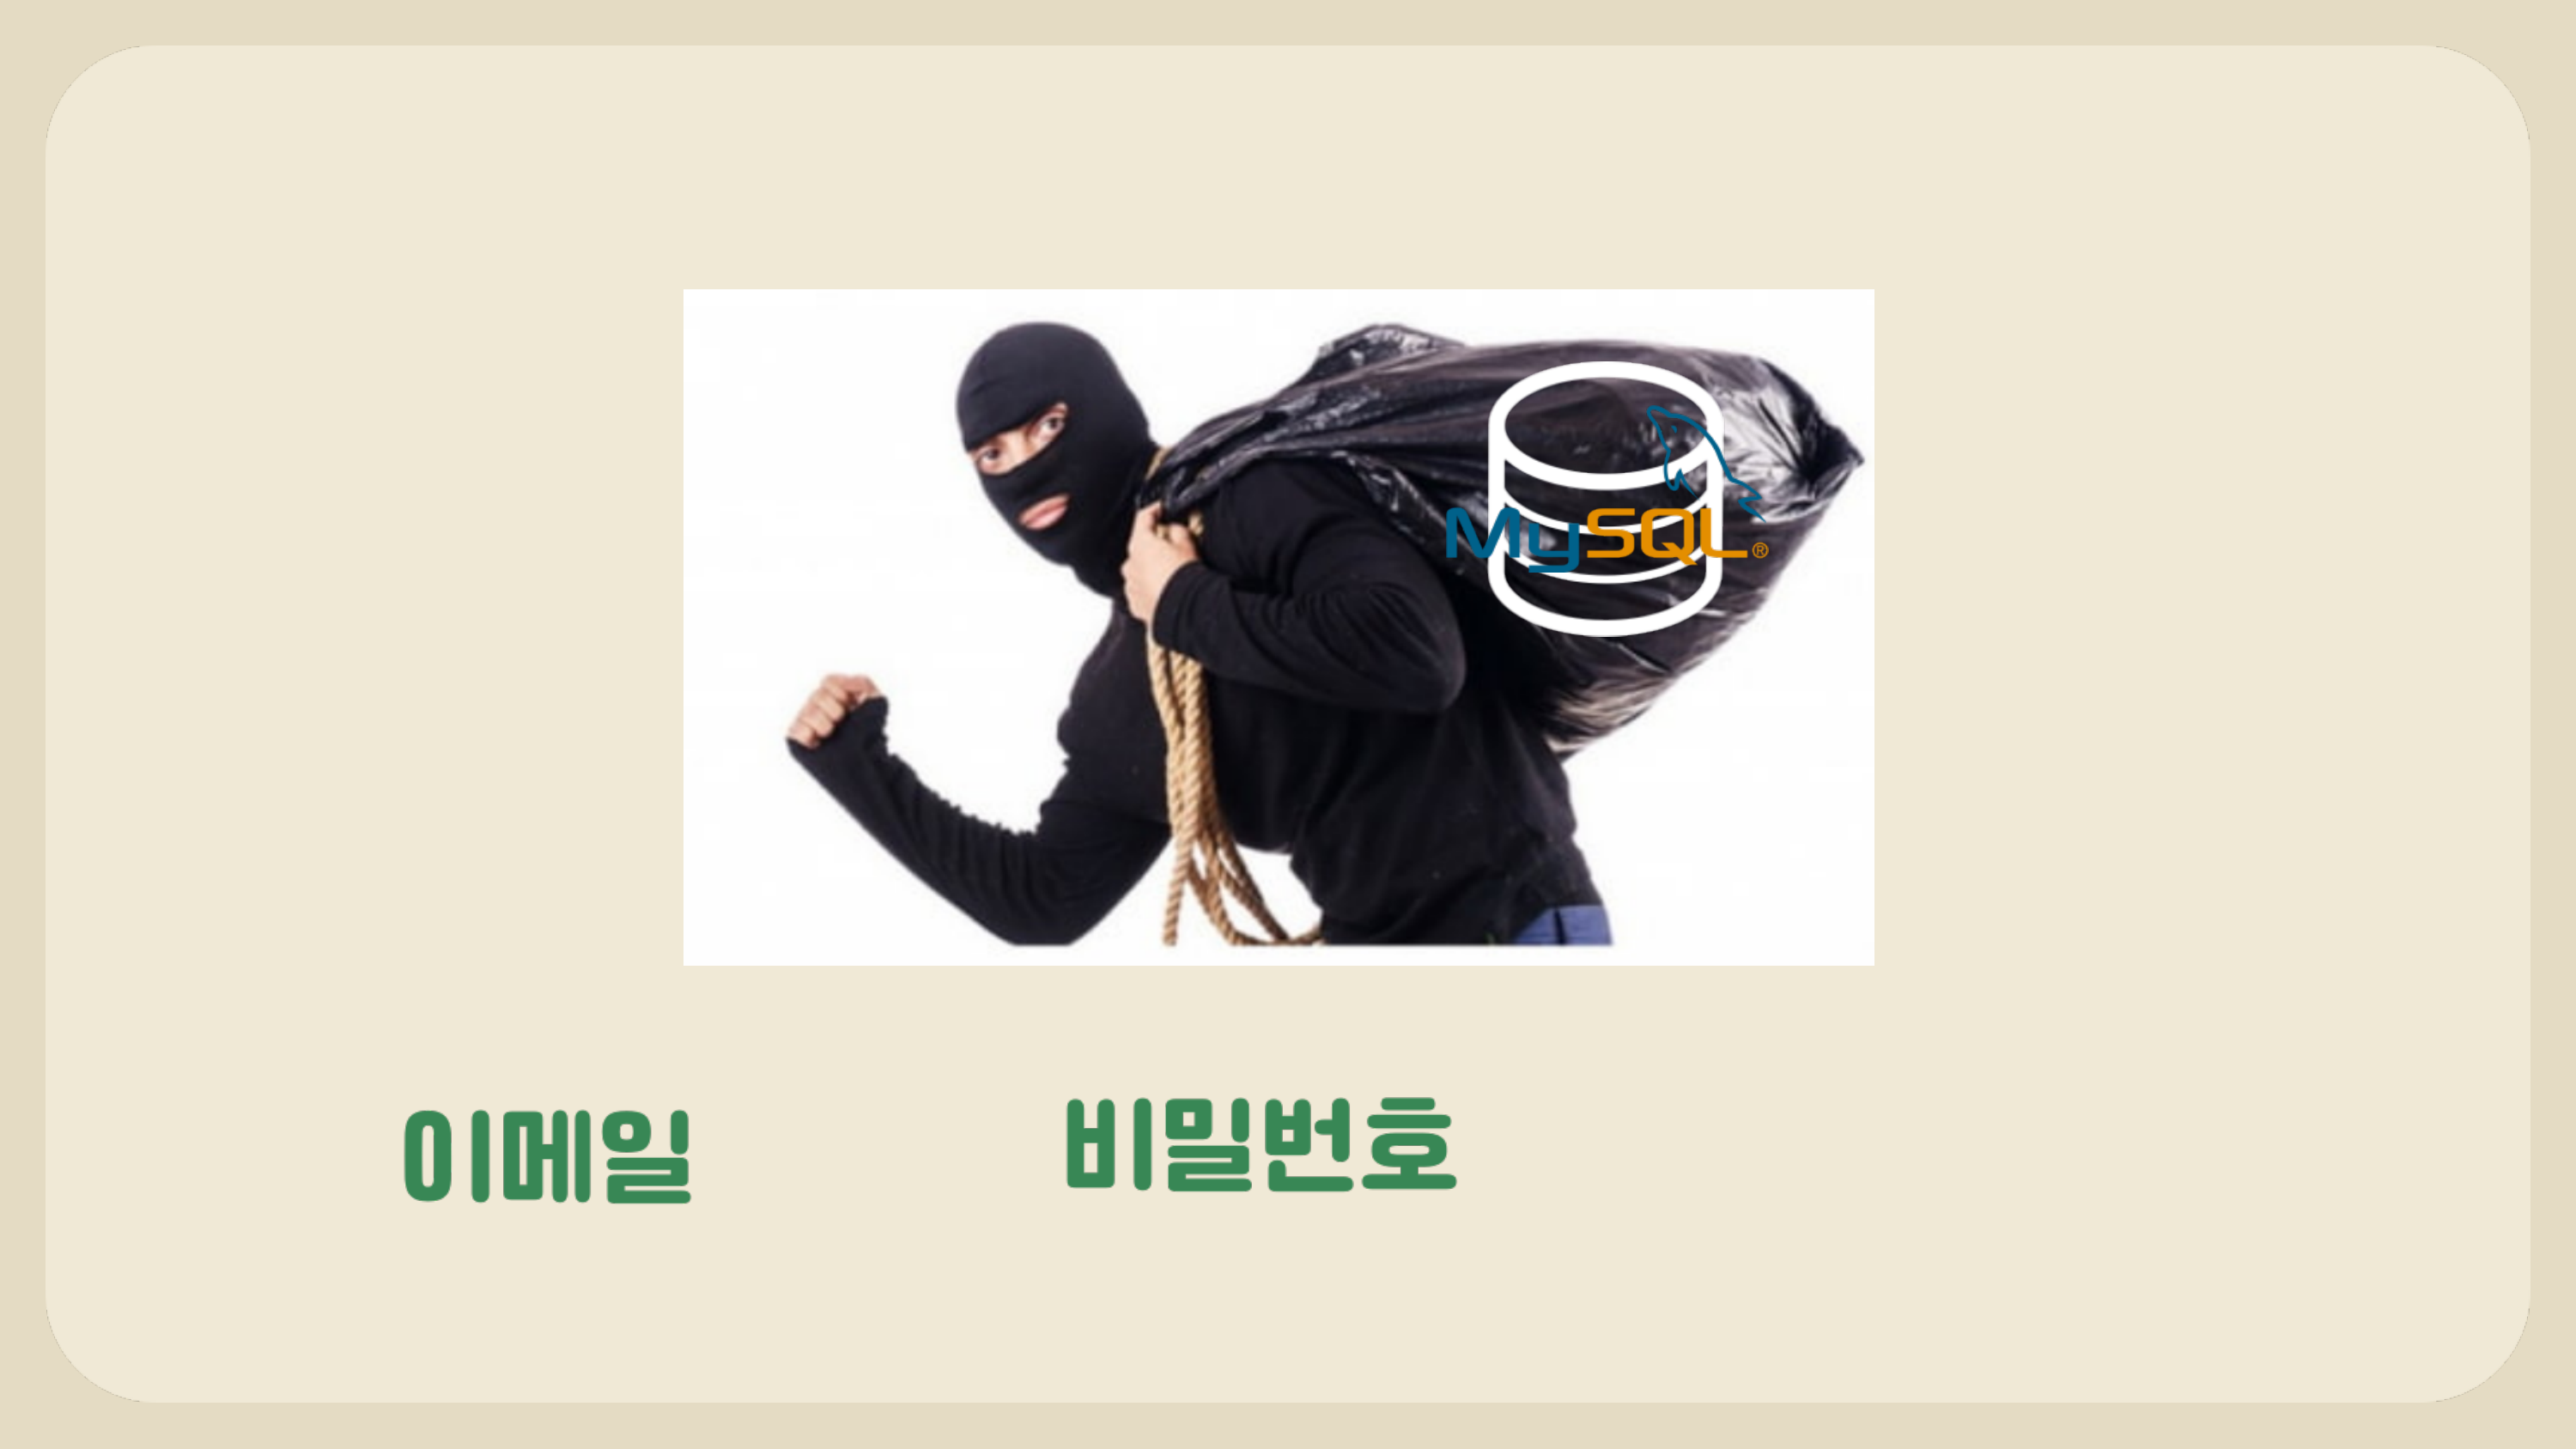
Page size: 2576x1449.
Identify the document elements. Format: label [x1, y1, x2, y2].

picture [873, 1063, 1507, 1241]
text_box [45, 45, 2530, 1404]
picture [162, 1063, 741, 1254]
text_box [1469, 579, 1746, 638]
text_box [683, 289, 1874, 966]
text_box [1469, 361, 1746, 403]
text_box [1445, 405, 1769, 573]
